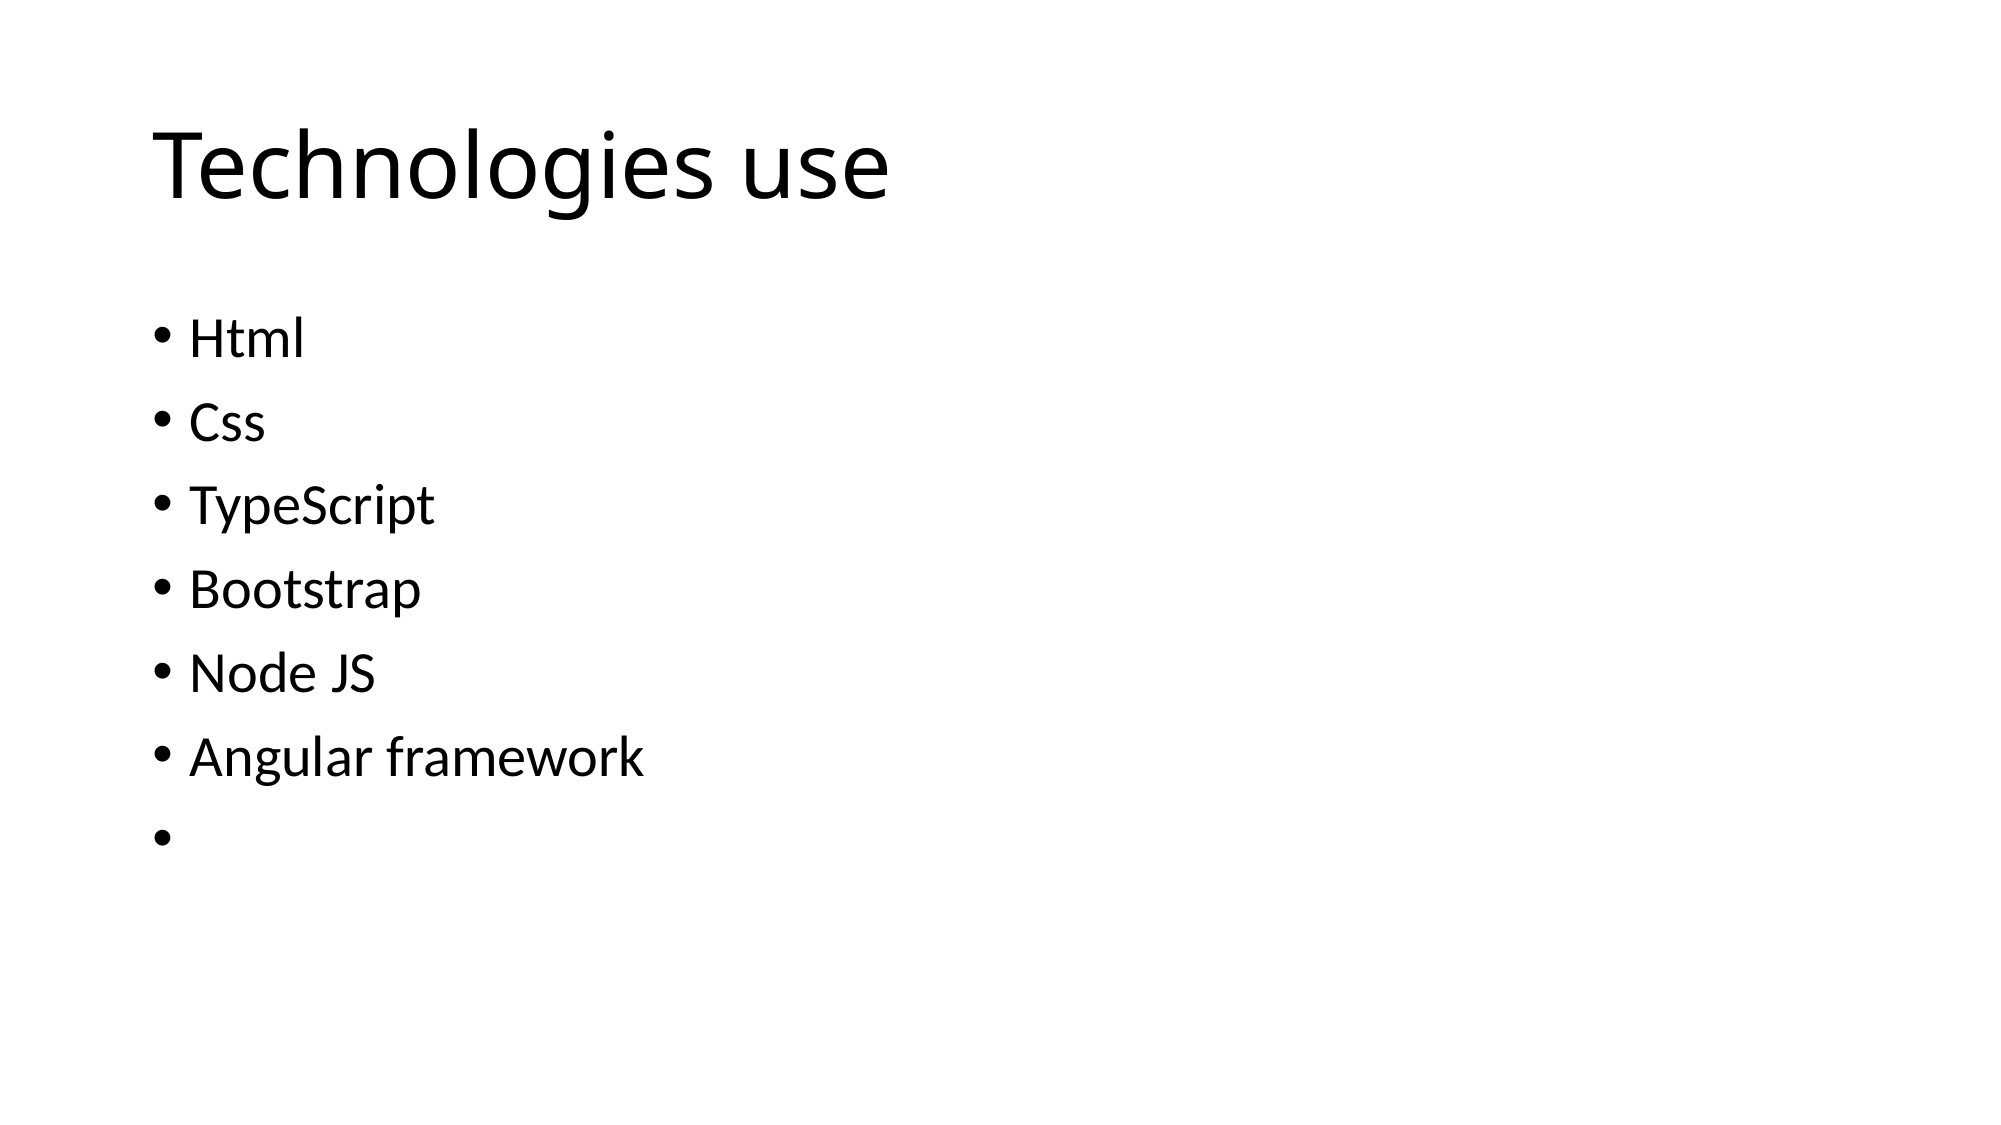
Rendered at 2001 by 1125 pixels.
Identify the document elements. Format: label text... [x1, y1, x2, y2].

title Technologies use [137, 59, 1863, 278]
list Html Css TypeScript Bootstrap Node JS Angular framework [137, 299, 1863, 1014]
